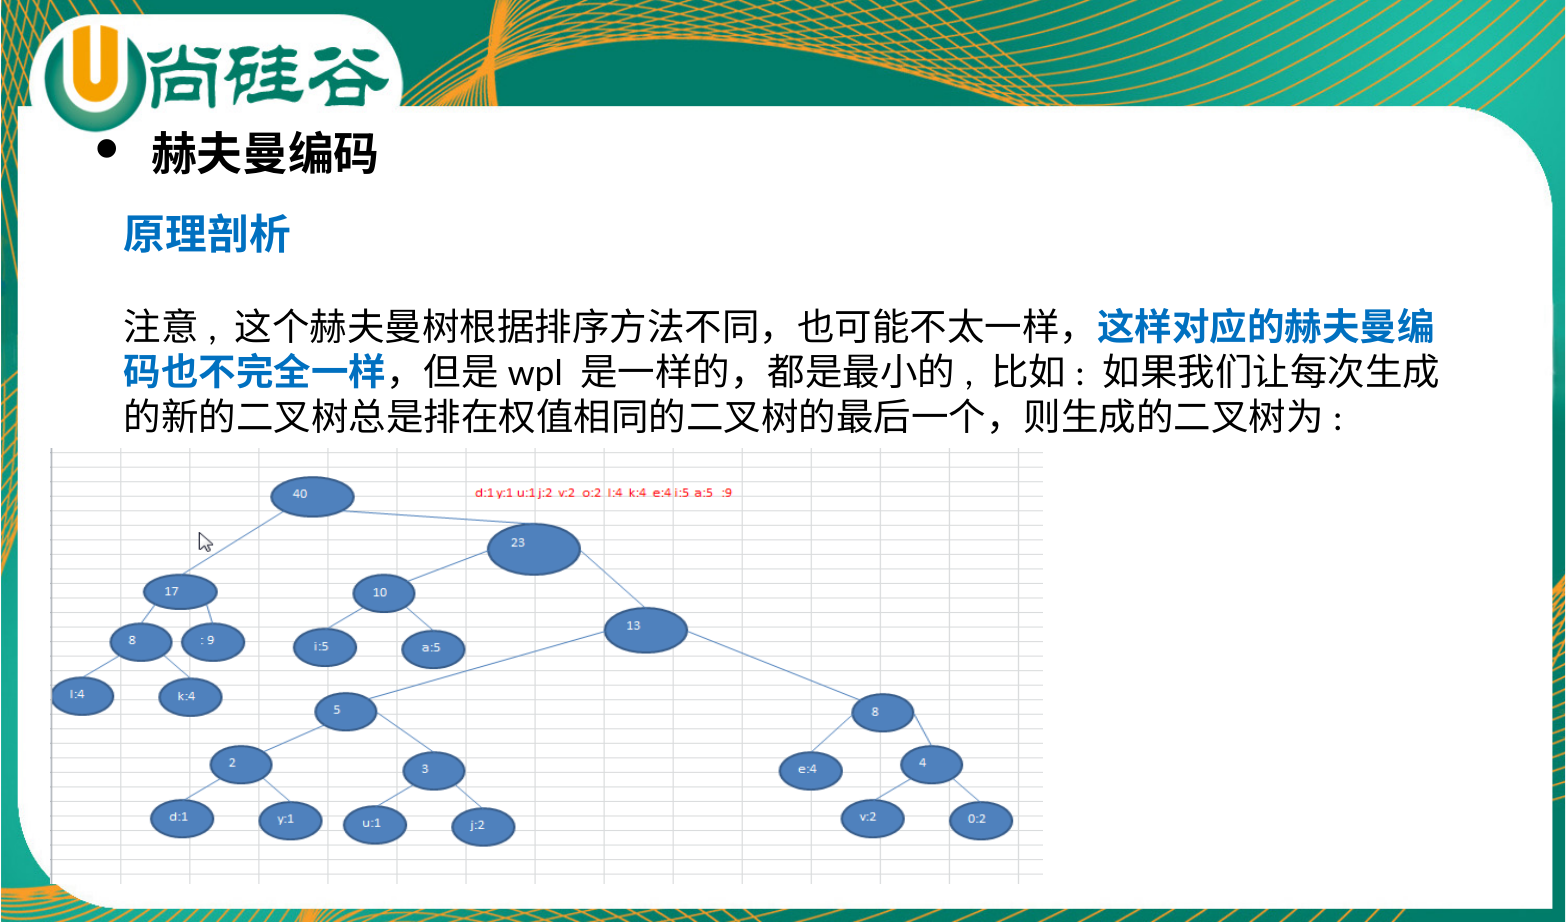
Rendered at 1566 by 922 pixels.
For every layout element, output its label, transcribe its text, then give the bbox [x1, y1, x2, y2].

picture [0, 0, 1566, 922]
text_box 原理剖析 注意, 这个赫夫曼树根据排序方法不同，也可能不太一样，这样对应的赫夫曼编码也不完全一样，但是wpl 是一样的，都是最小的, 比如: 如果我们让每次生成的新的二叉树总是排在权值相同的二叉树的最后一个，则生成的二叉树为: [109, 200, 1468, 576]
text_box 赫夫曼编码 [79, 123, 1325, 188]
